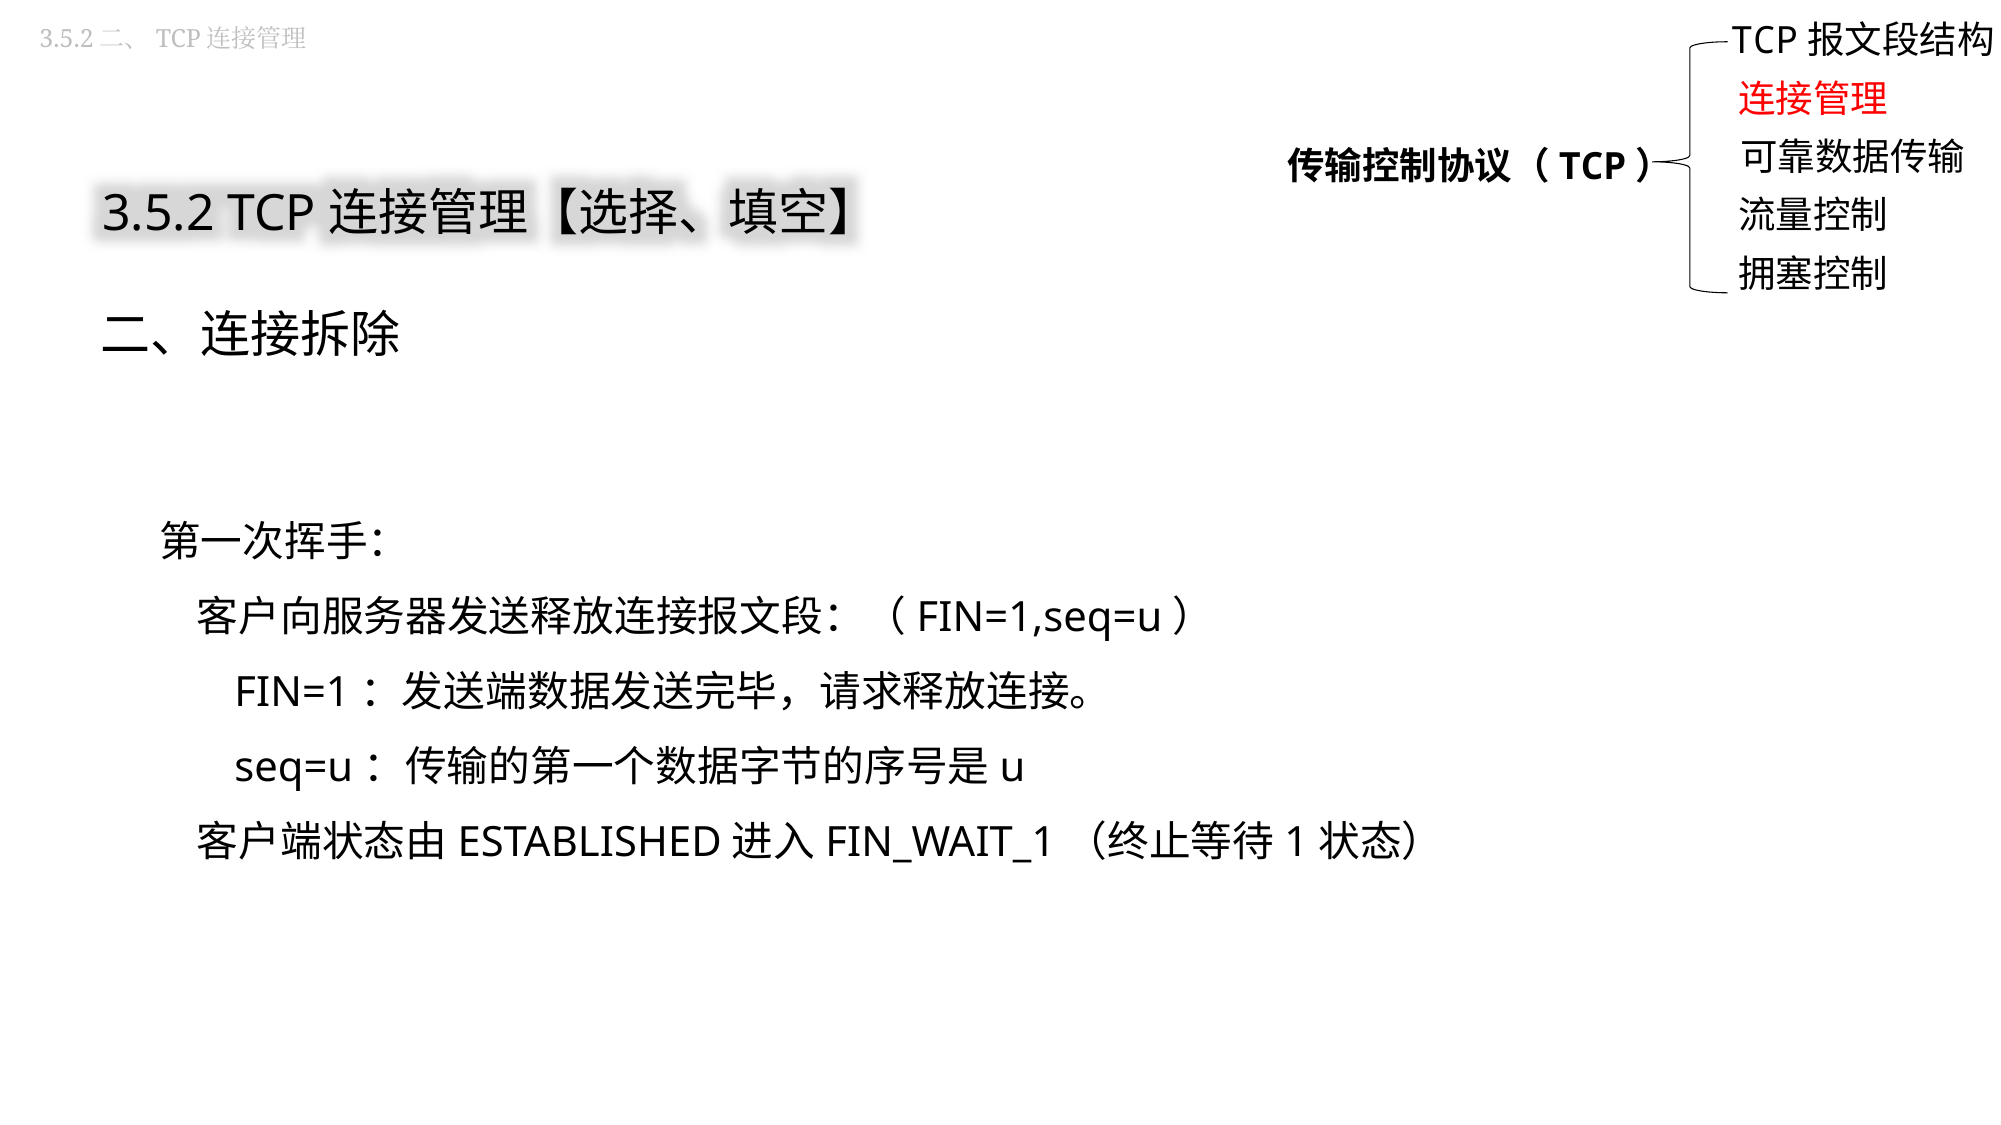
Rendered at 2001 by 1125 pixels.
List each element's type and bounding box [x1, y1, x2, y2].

text_box [24, 14, 322, 60]
text_box [85, 294, 416, 370]
text_box [1274, 20, 2000, 306]
text_box [83, 116, 920, 274]
text_box [144, 482, 1805, 873]
